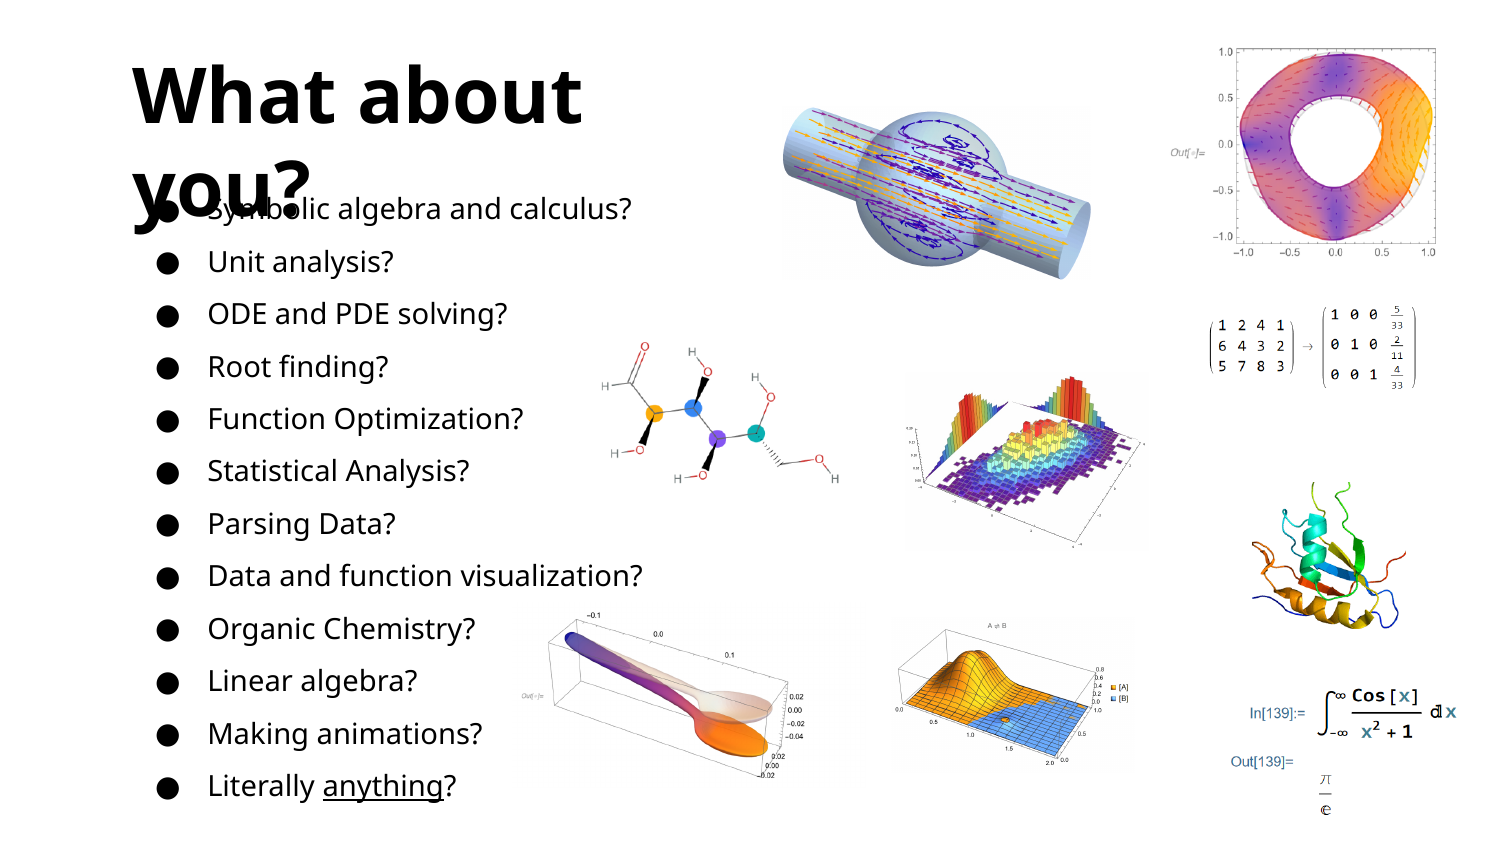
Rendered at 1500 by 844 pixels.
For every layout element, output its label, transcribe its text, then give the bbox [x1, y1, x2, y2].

picture [904, 371, 1149, 551]
subtitle Symbolic algebra and calculus? Unit analysis? ODE and PDE solving? Root finding? Function Optimization? Statistical Analysis? Parsing Data? Data and function visualization? Organic Chemistry? Linear algebra? Making animations? Literally anything? [117, 158, 751, 807]
picture [1157, 31, 1467, 280]
picture [512, 602, 866, 788]
picture [1222, 680, 1467, 828]
title What about you? [117, 31, 751, 158]
picture [781, 106, 1092, 280]
picture [593, 329, 852, 500]
picture [890, 617, 1135, 773]
picture [1201, 297, 1423, 396]
picture [1251, 481, 1406, 629]
